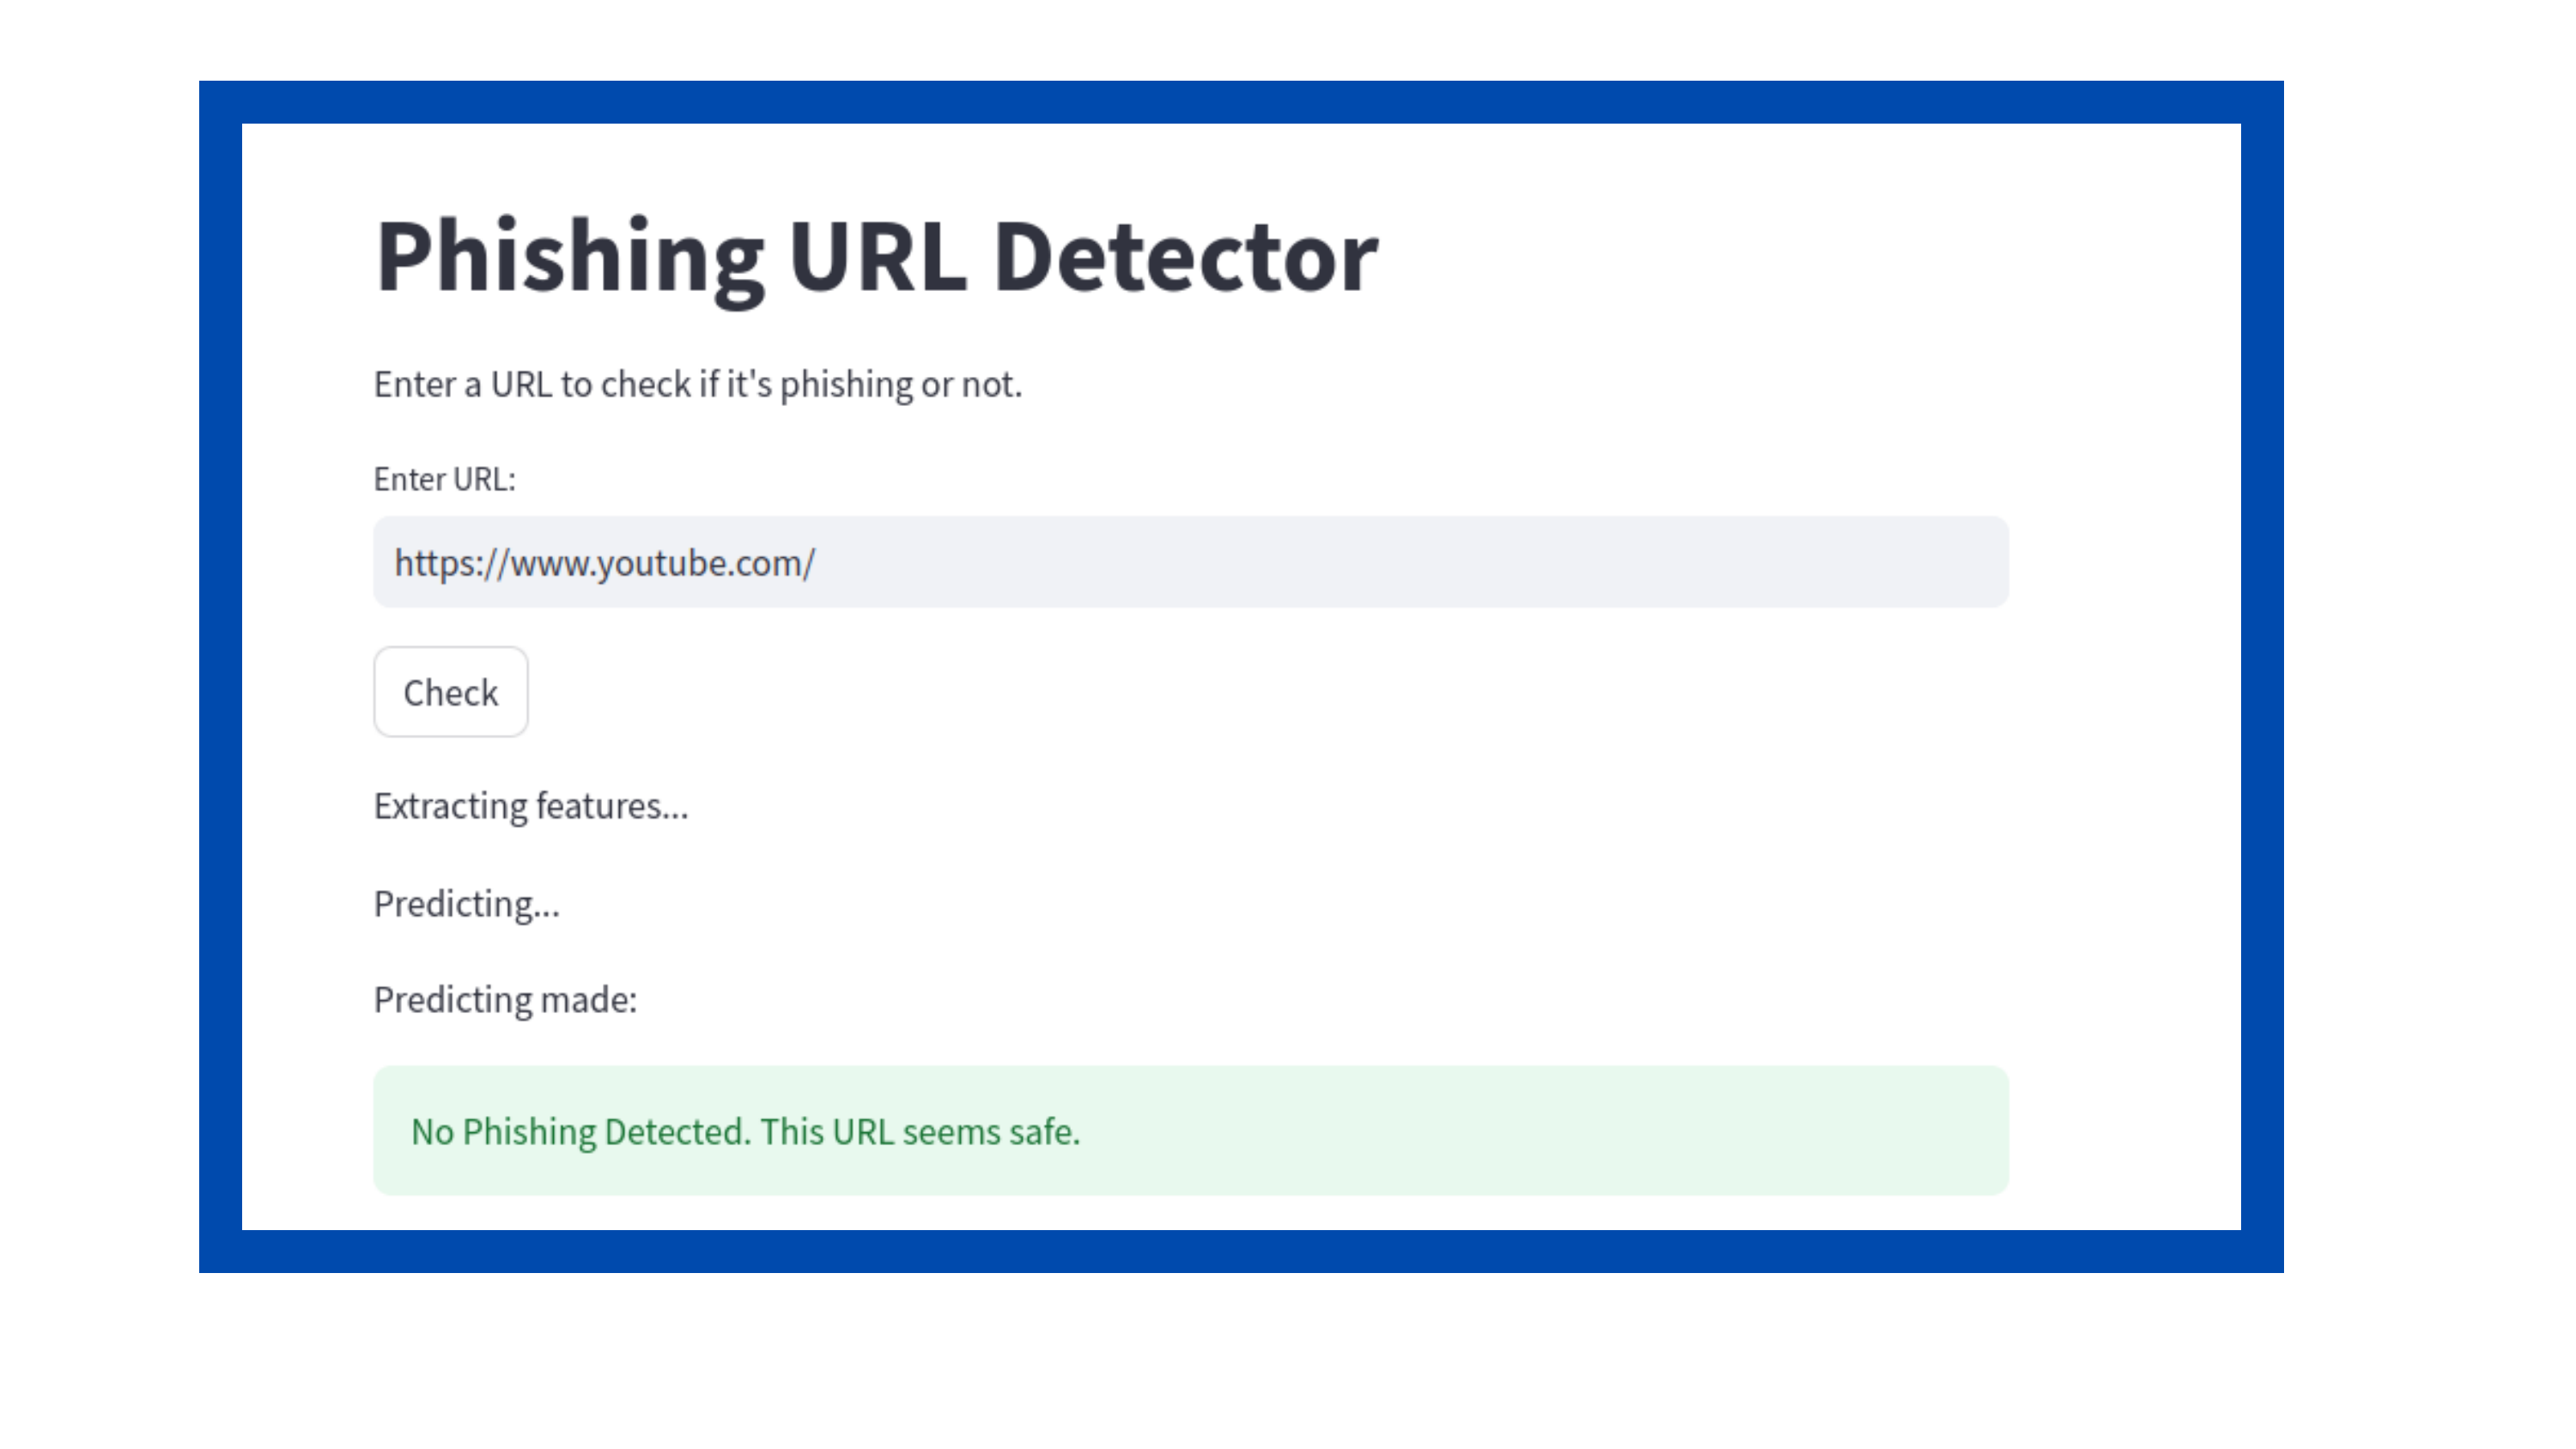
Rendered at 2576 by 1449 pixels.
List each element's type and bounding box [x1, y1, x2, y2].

text_box [221, 101, 2263, 1252]
